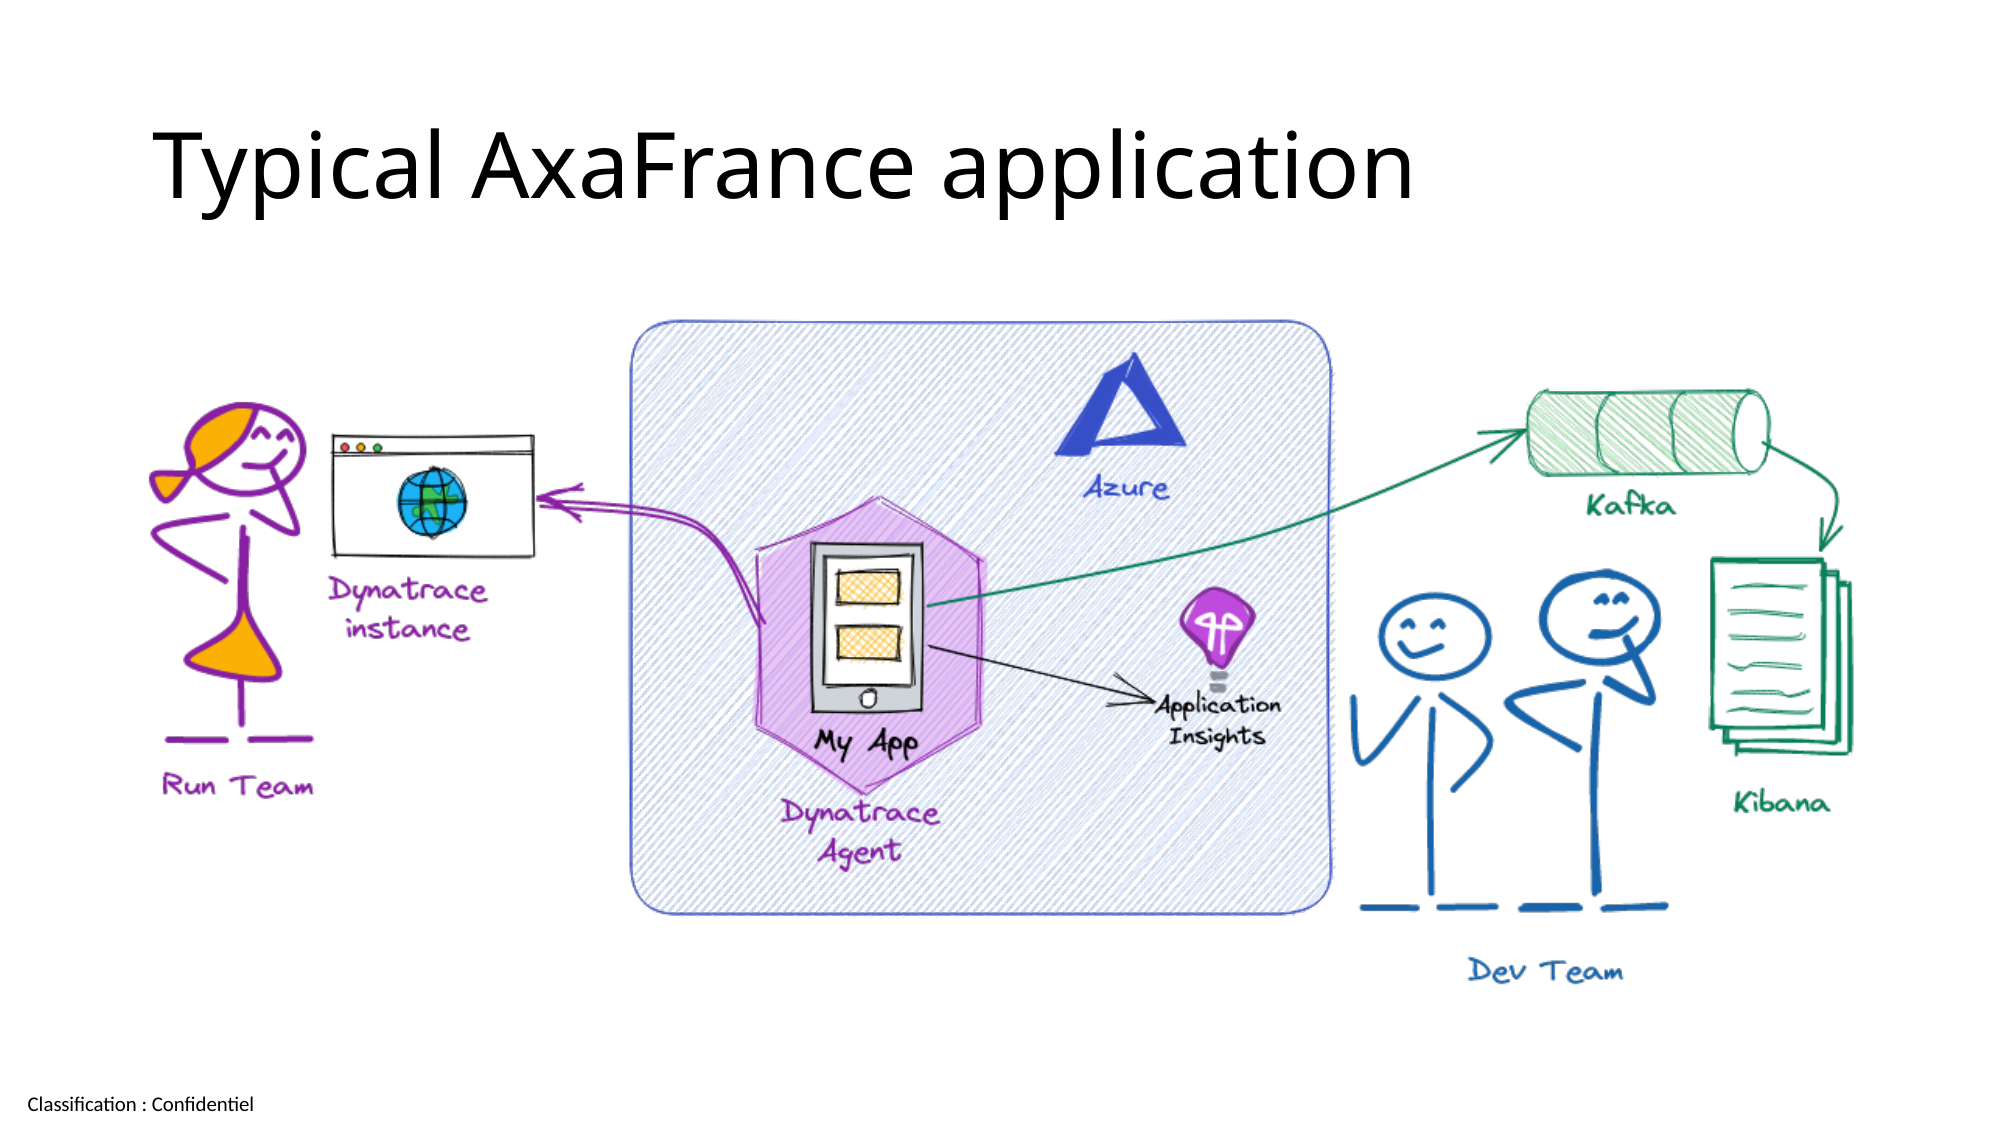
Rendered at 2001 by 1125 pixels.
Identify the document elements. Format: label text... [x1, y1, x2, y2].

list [137, 306, 1863, 1006]
title Typical AxaFrance application [137, 59, 1863, 278]
